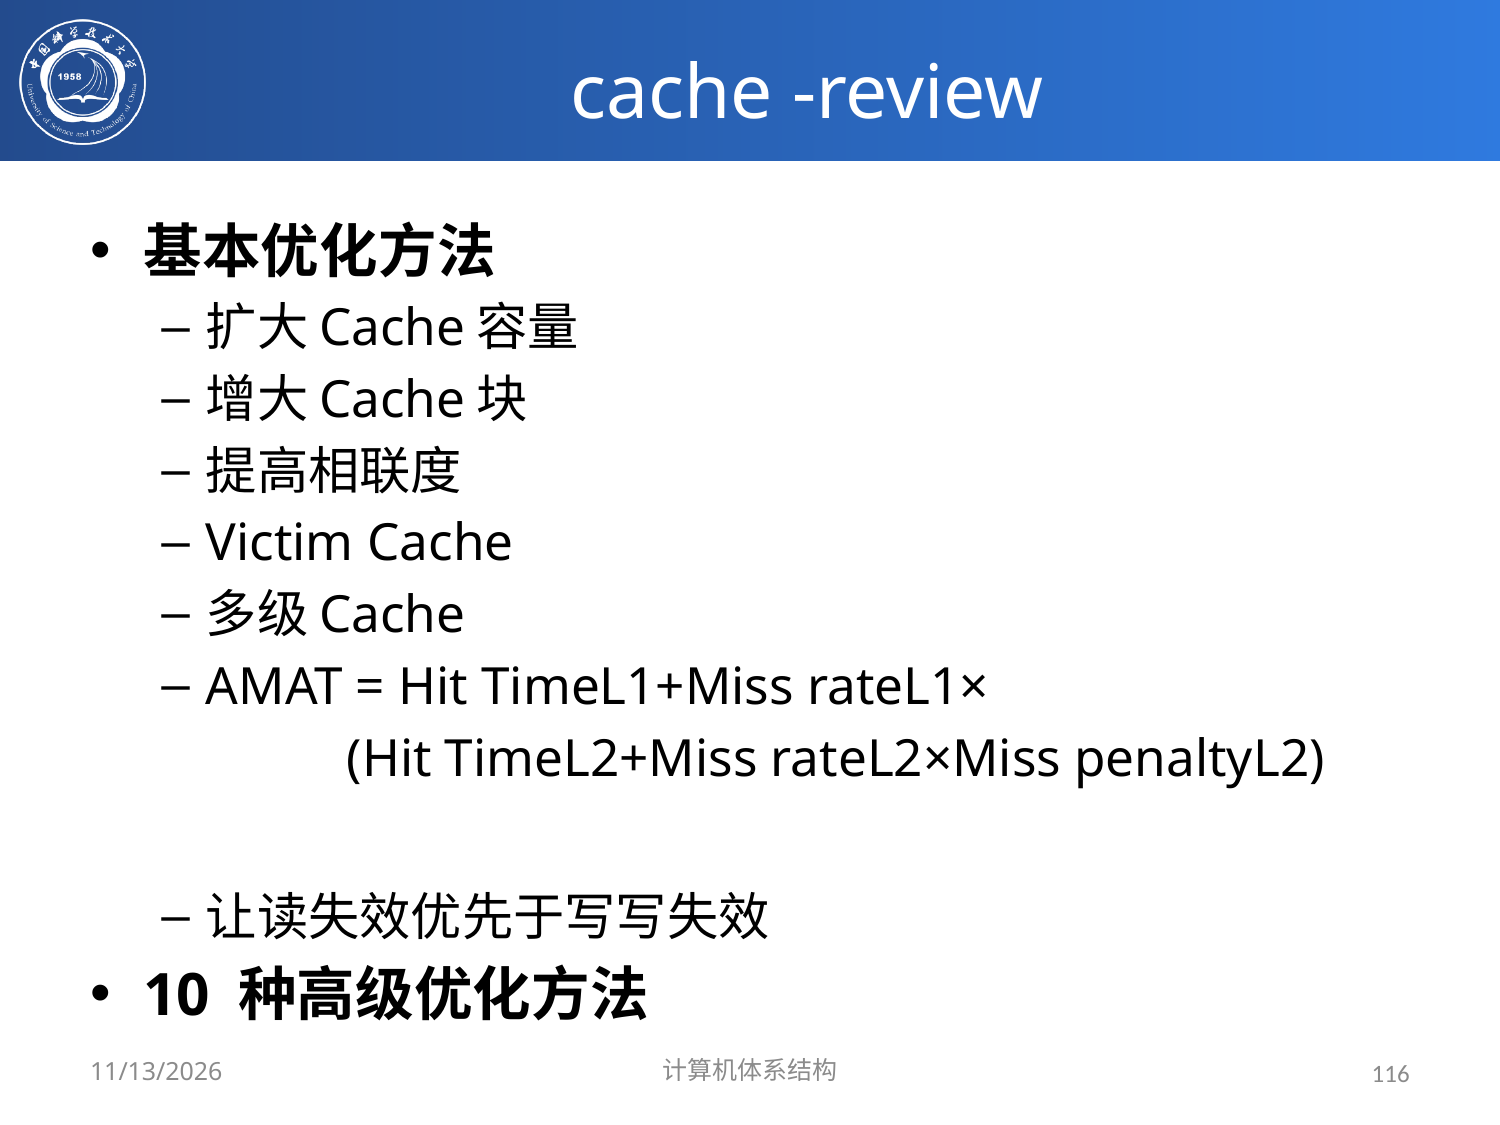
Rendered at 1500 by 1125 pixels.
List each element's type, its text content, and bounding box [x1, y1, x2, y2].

picture [19, 19, 146, 145]
list 基本优化方法 扩大Cache容量 增大Cache块 提高相联度 Victim Cache 多级Cache AMAT = Hit TimeL1+Miss rateL1× (Hit TimeL2+Miss rateL2×Miss penaltyL2) 让读失效优先于写写失效 10 种高级优化方法 [75, 206, 1425, 1036]
footer 计算机体系结构 [512, 1042, 988, 1103]
slide_number 116 [1074, 1042, 1425, 1103]
title cache -review [169, 24, 1425, 153]
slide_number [75, 1042, 425, 1103]
